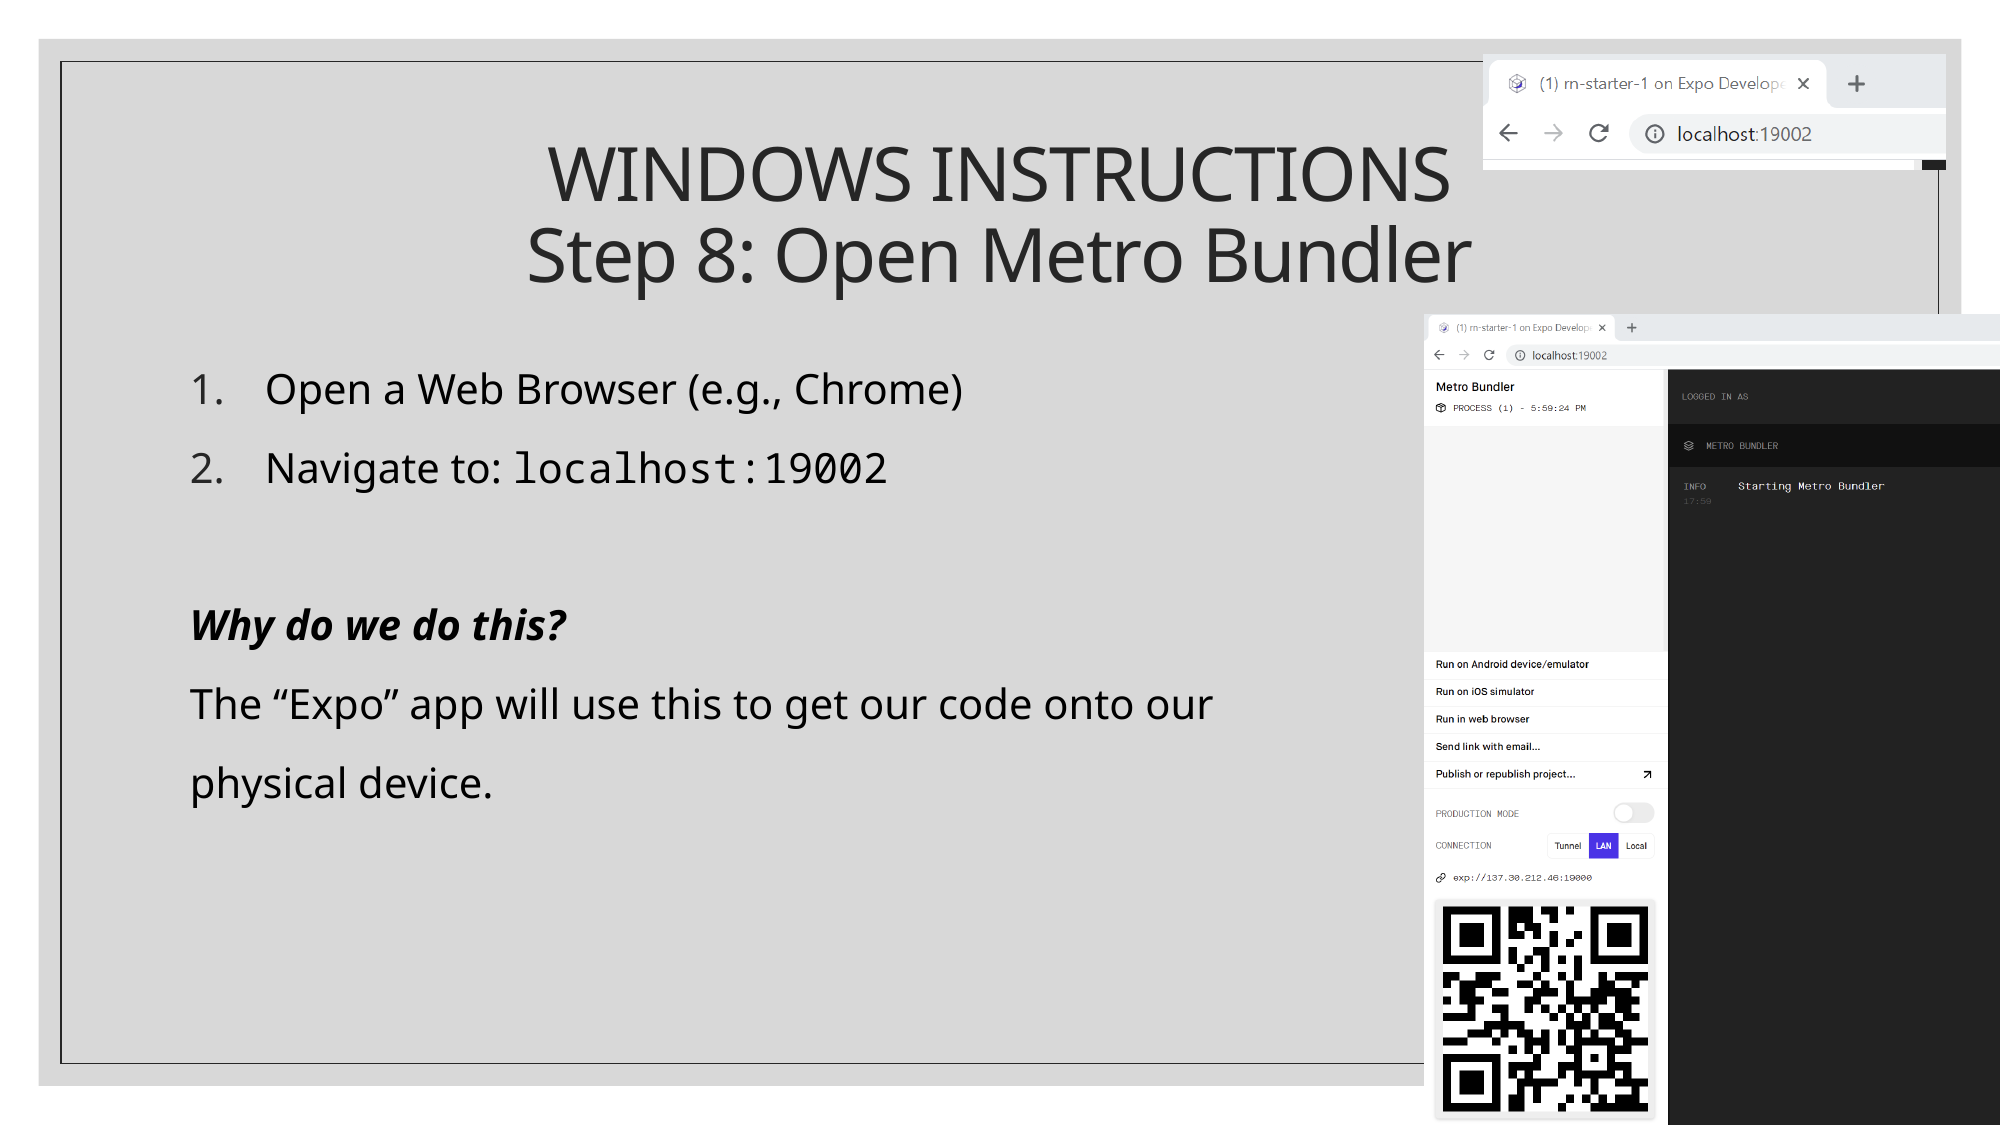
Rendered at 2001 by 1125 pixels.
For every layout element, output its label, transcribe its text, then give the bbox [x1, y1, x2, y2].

title WINDOWS INSTRUCTIONS Step 8: Open Metro Bundler [174, 105, 1825, 331]
picture [1483, 54, 1946, 170]
list Open a Web Browser (e.g., Chrome) Navigate to: localhost:19002 Why do we do this? The “Expo” app will use this to get our code onto our physical device. [174, 345, 1418, 977]
picture [1424, 314, 2000, 1125]
